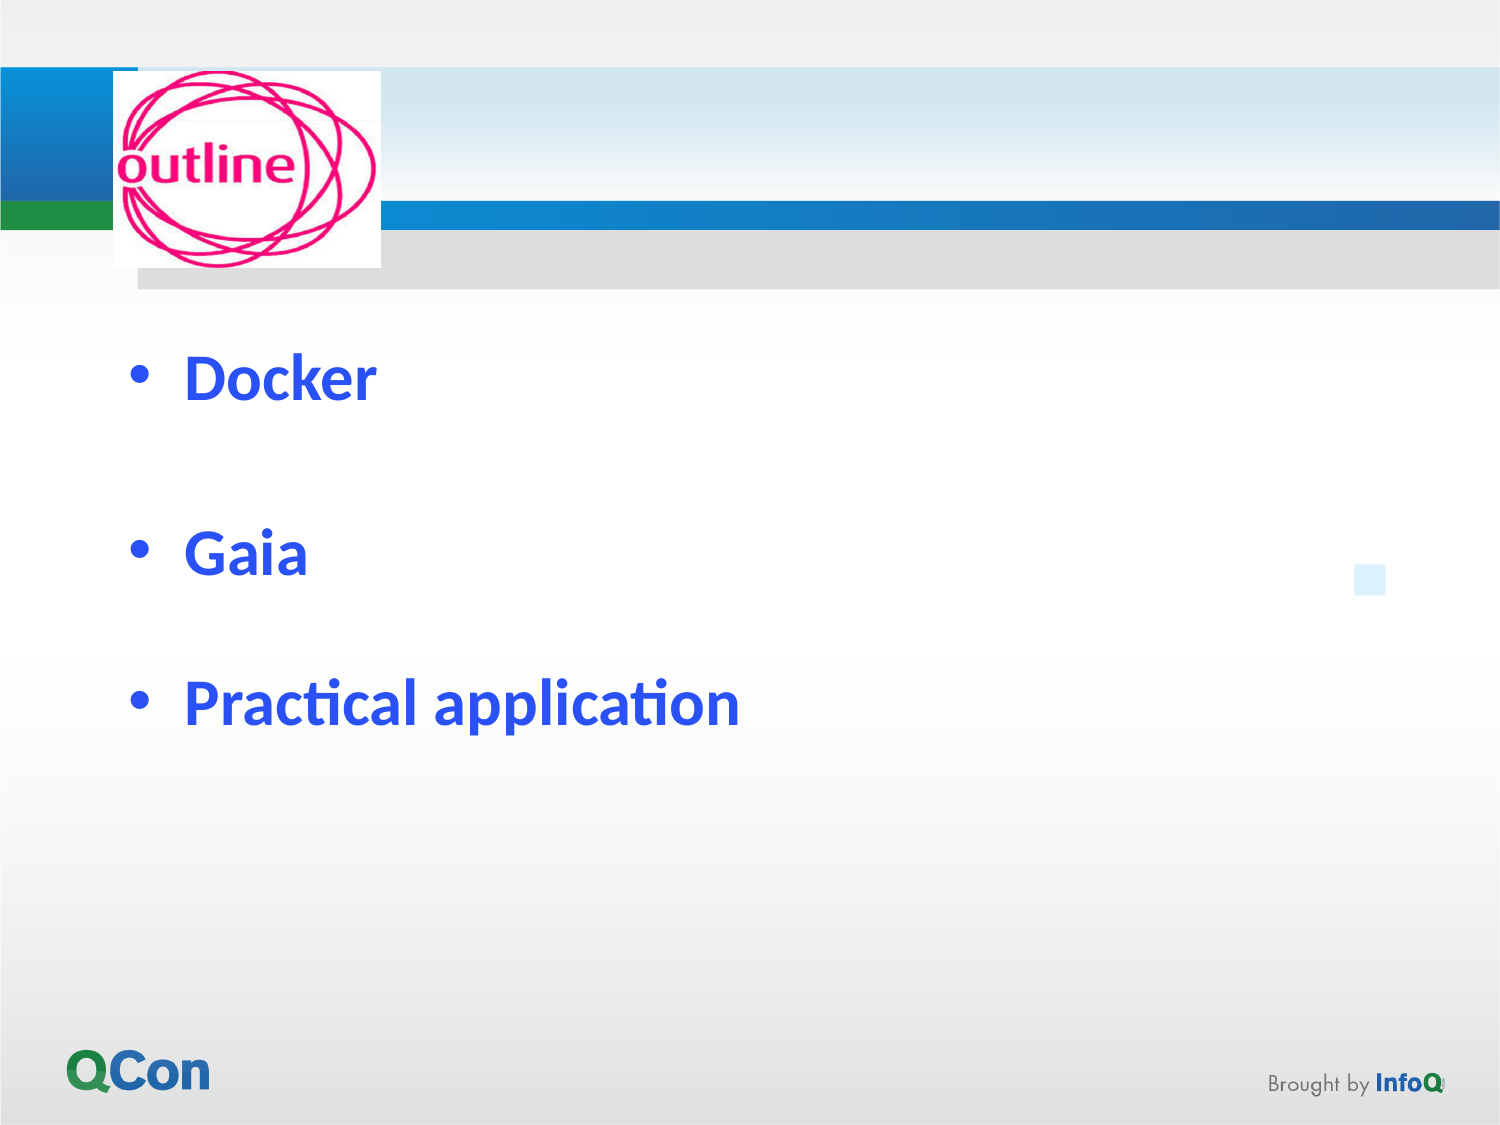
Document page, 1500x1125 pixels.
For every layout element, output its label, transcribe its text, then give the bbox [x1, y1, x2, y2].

list Docker Gaia Practical application [113, 326, 1407, 1040]
picture [0, 0, 1500, 1125]
